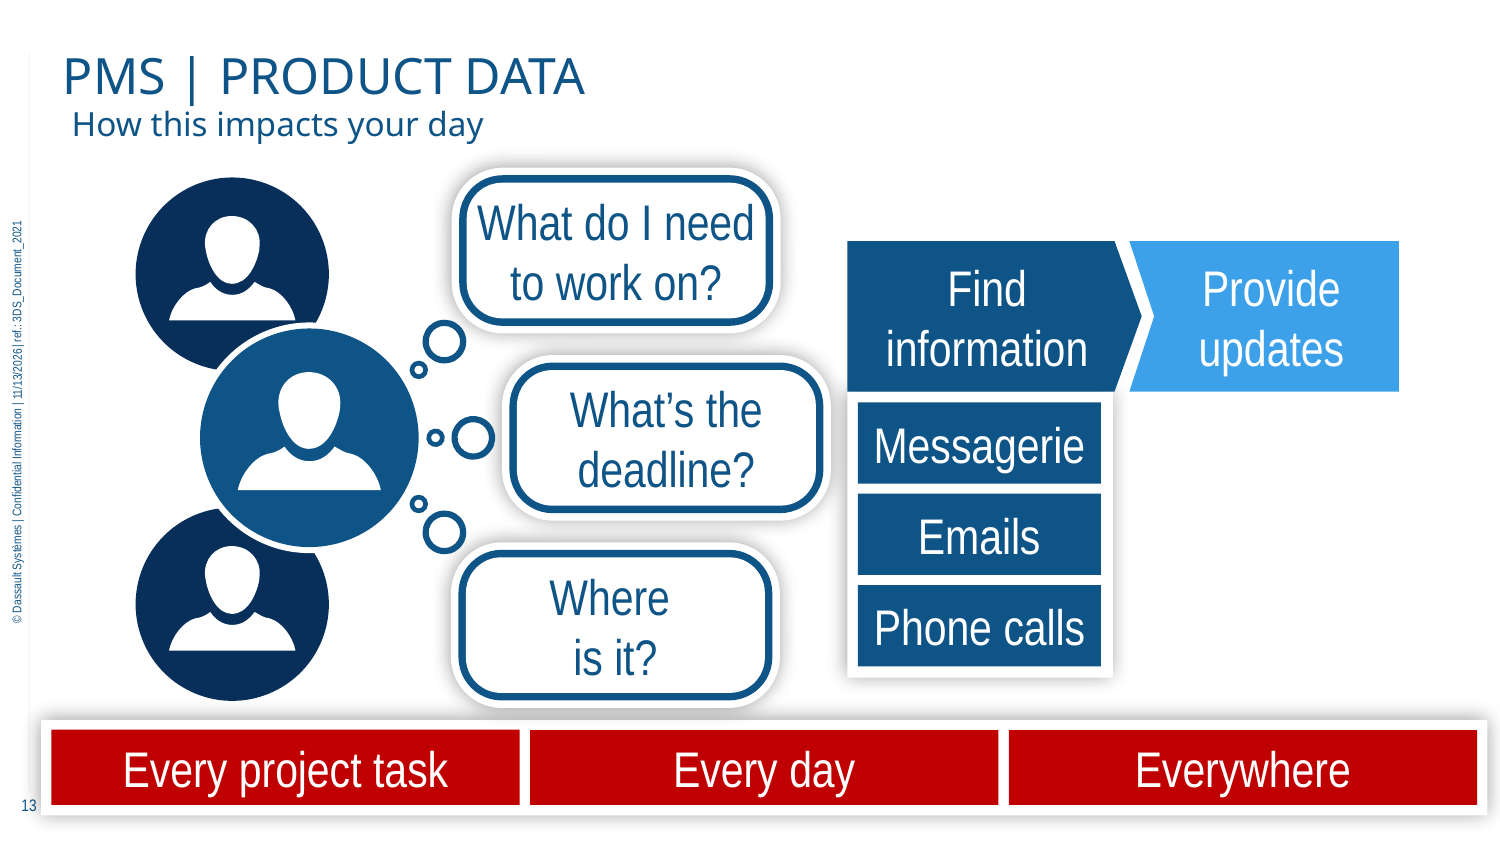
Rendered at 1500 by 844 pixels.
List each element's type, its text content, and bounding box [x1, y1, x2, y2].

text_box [130, 172, 335, 377]
text_box Everywhere [1008, 729, 1478, 806]
text_box [846, 393, 1114, 679]
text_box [429, 355, 831, 521]
text_box Every project task [50, 729, 521, 806]
title PMS | Product Data [62, 43, 1408, 103]
text_box Messagerie [857, 401, 1102, 485]
text_box Provide updates [1127, 239, 1400, 393]
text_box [409, 167, 781, 380]
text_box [130, 502, 335, 707]
text_box [40, 719, 1488, 816]
text_box Emails [857, 492, 1102, 576]
text_box Phone calls [857, 584, 1102, 667]
text_box Find information [846, 239, 1143, 393]
text_box Every day [529, 729, 999, 806]
list How this impacts your day [62, 103, 1408, 144]
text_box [409, 494, 780, 708]
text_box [193, 322, 425, 554]
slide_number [9, 345, 25, 404]
